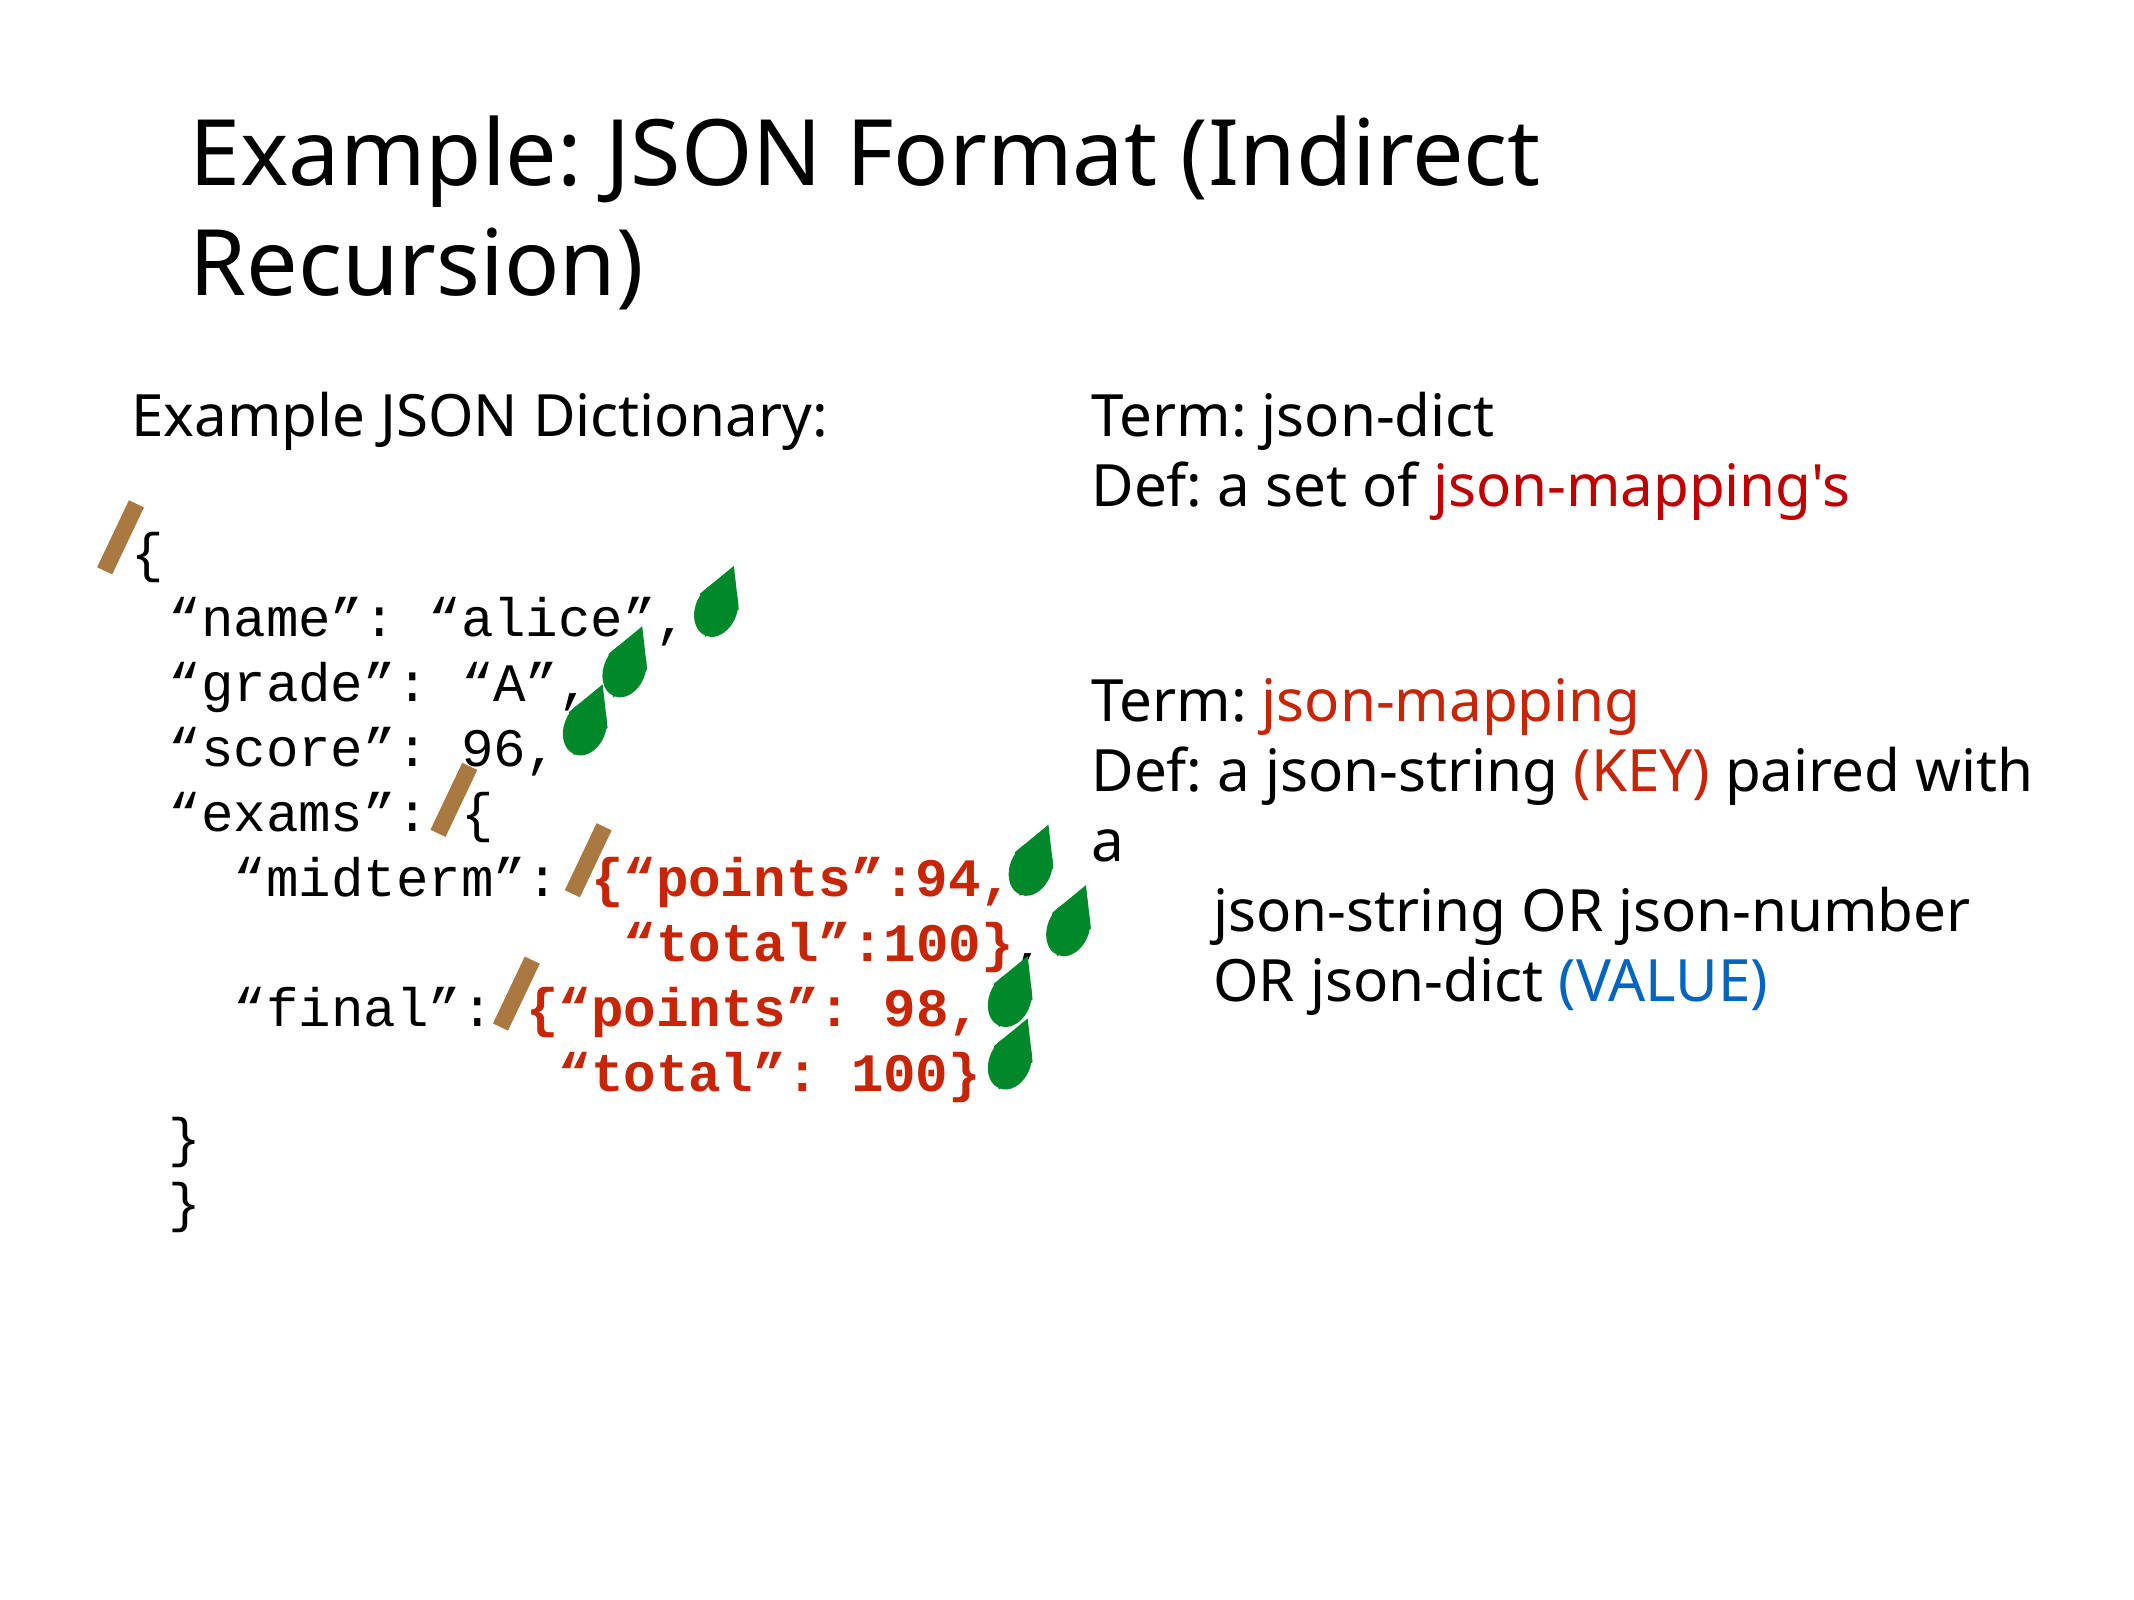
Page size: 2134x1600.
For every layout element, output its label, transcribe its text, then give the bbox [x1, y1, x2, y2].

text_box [1013, 821, 1055, 899]
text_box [567, 681, 610, 759]
text_box Example: JSON Format (Indirect Recursion) [181, 97, 2003, 310]
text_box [1050, 882, 1093, 960]
text_box Example JSON Dictionary: { “name”: “alice”, “grade”: “A”, “score”: 96, “exams”: { “midterm”: {“points”:94, “total”:100}, “final”: {“points”: 98, “total”: 100} } } [122, 369, 1198, 1253]
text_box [992, 953, 1035, 1015]
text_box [992, 1015, 1035, 1093]
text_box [606, 623, 649, 701]
text_box Term: json-dict Def: a set of json-mapping's Term: json-mapping Def: a json-string (KEY) paired with a json-string OR json-number OR json-dict (VALUE) [1083, 369, 2056, 954]
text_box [698, 563, 741, 640]
